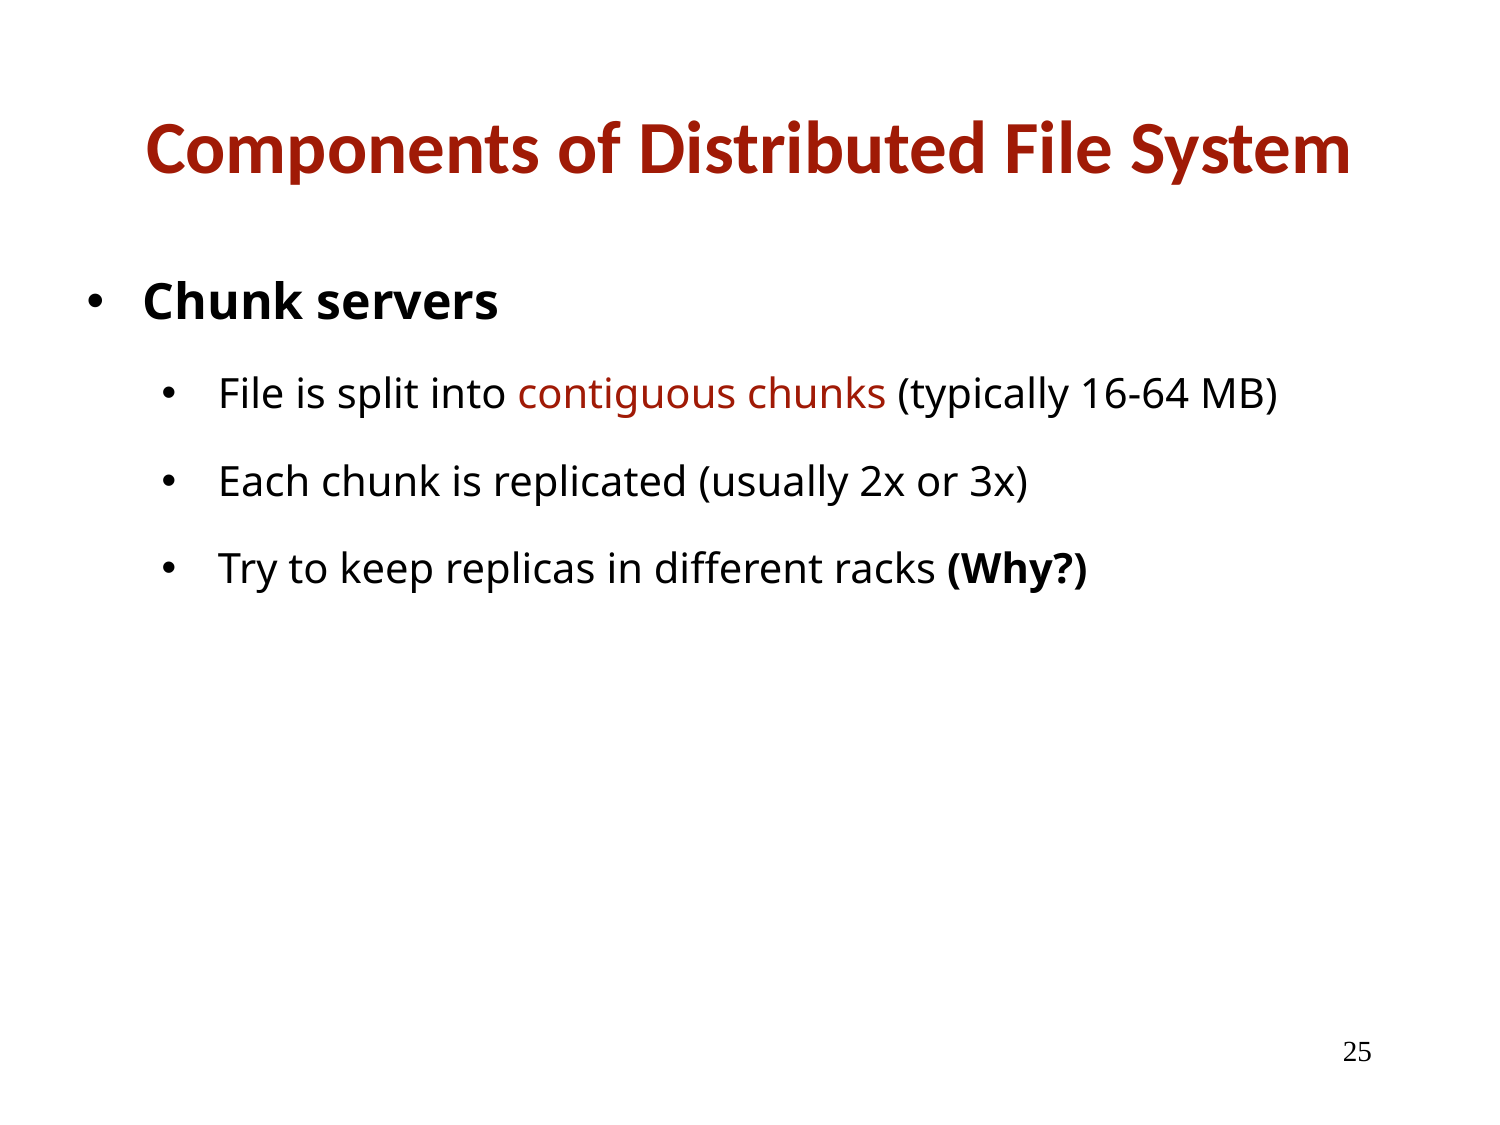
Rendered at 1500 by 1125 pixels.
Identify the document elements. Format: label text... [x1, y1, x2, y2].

title Components of Distributed File System [112, 50, 1388, 238]
text_box Chunk servers File is split into contiguous chunks (typically 16-64 MB) Each chunk is replicated (usually 2x or 3x) Try to keep replicas in different racks (Why?) [71, 262, 1463, 600]
slide_number 25 [1074, 1025, 1388, 1100]
